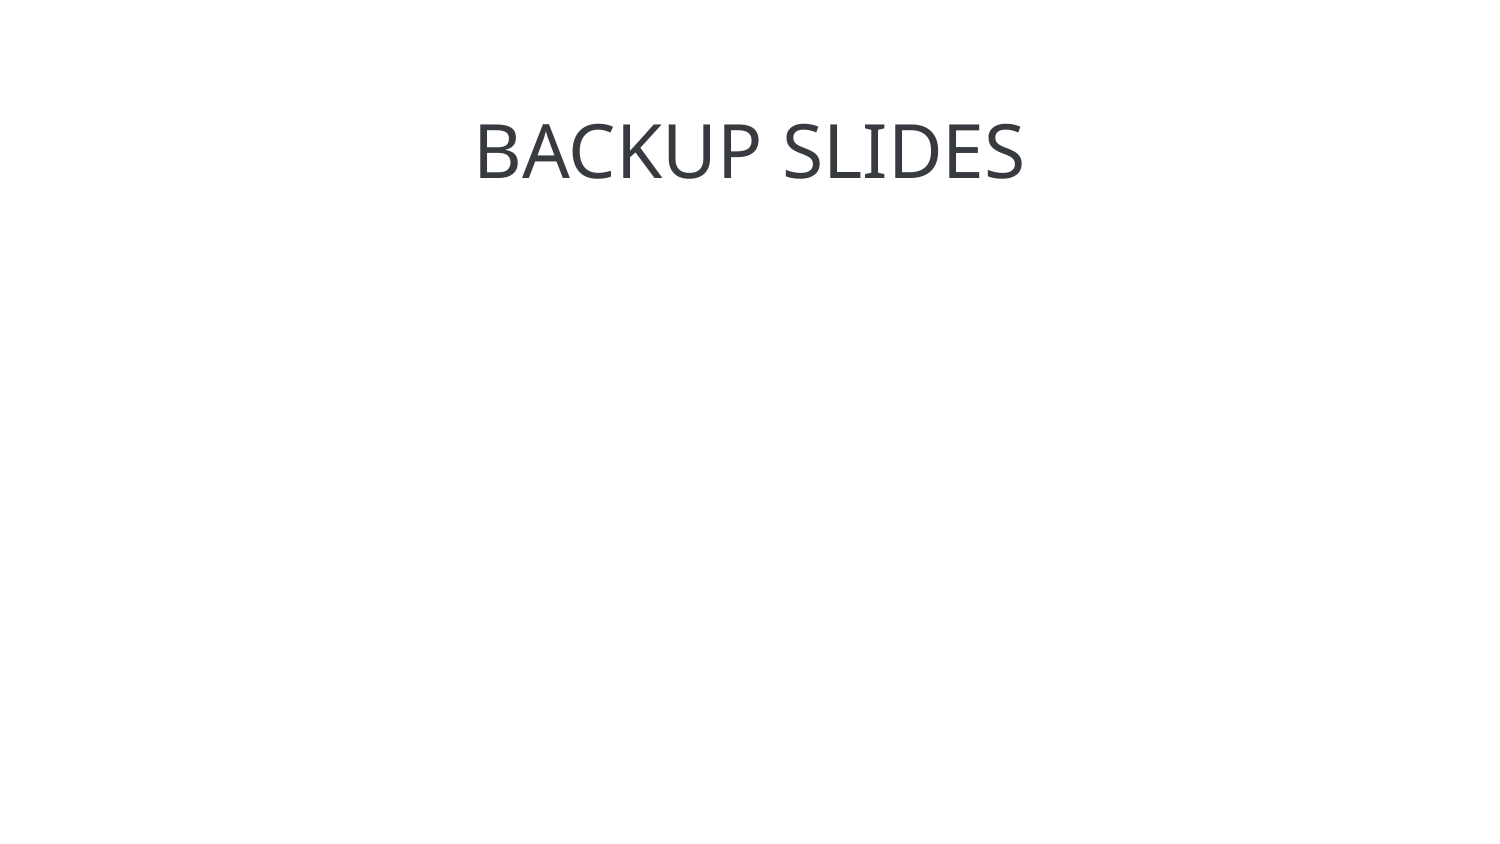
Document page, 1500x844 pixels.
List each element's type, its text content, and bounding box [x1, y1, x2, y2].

title BACKUP SLIDES [118, 88, 1382, 167]
